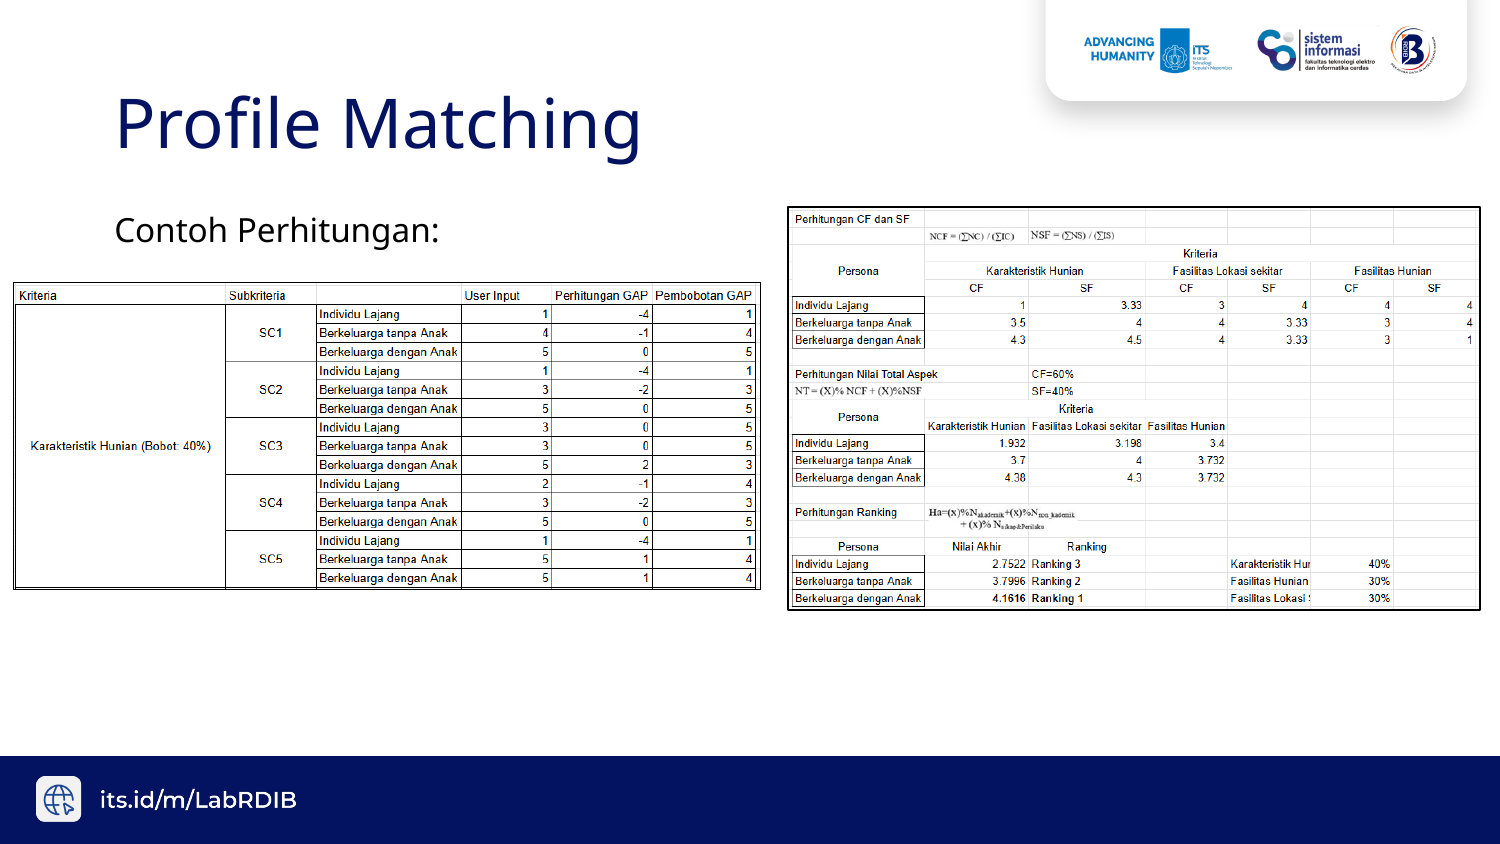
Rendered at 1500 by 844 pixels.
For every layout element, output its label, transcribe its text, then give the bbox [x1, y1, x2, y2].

picture [788, 207, 1480, 610]
picture [36, 776, 297, 822]
picture [13, 282, 760, 589]
list Contoh Perhitungan: [103, 207, 787, 272]
title Profile Matching [103, 44, 1397, 207]
picture [1076, 12, 1436, 87]
